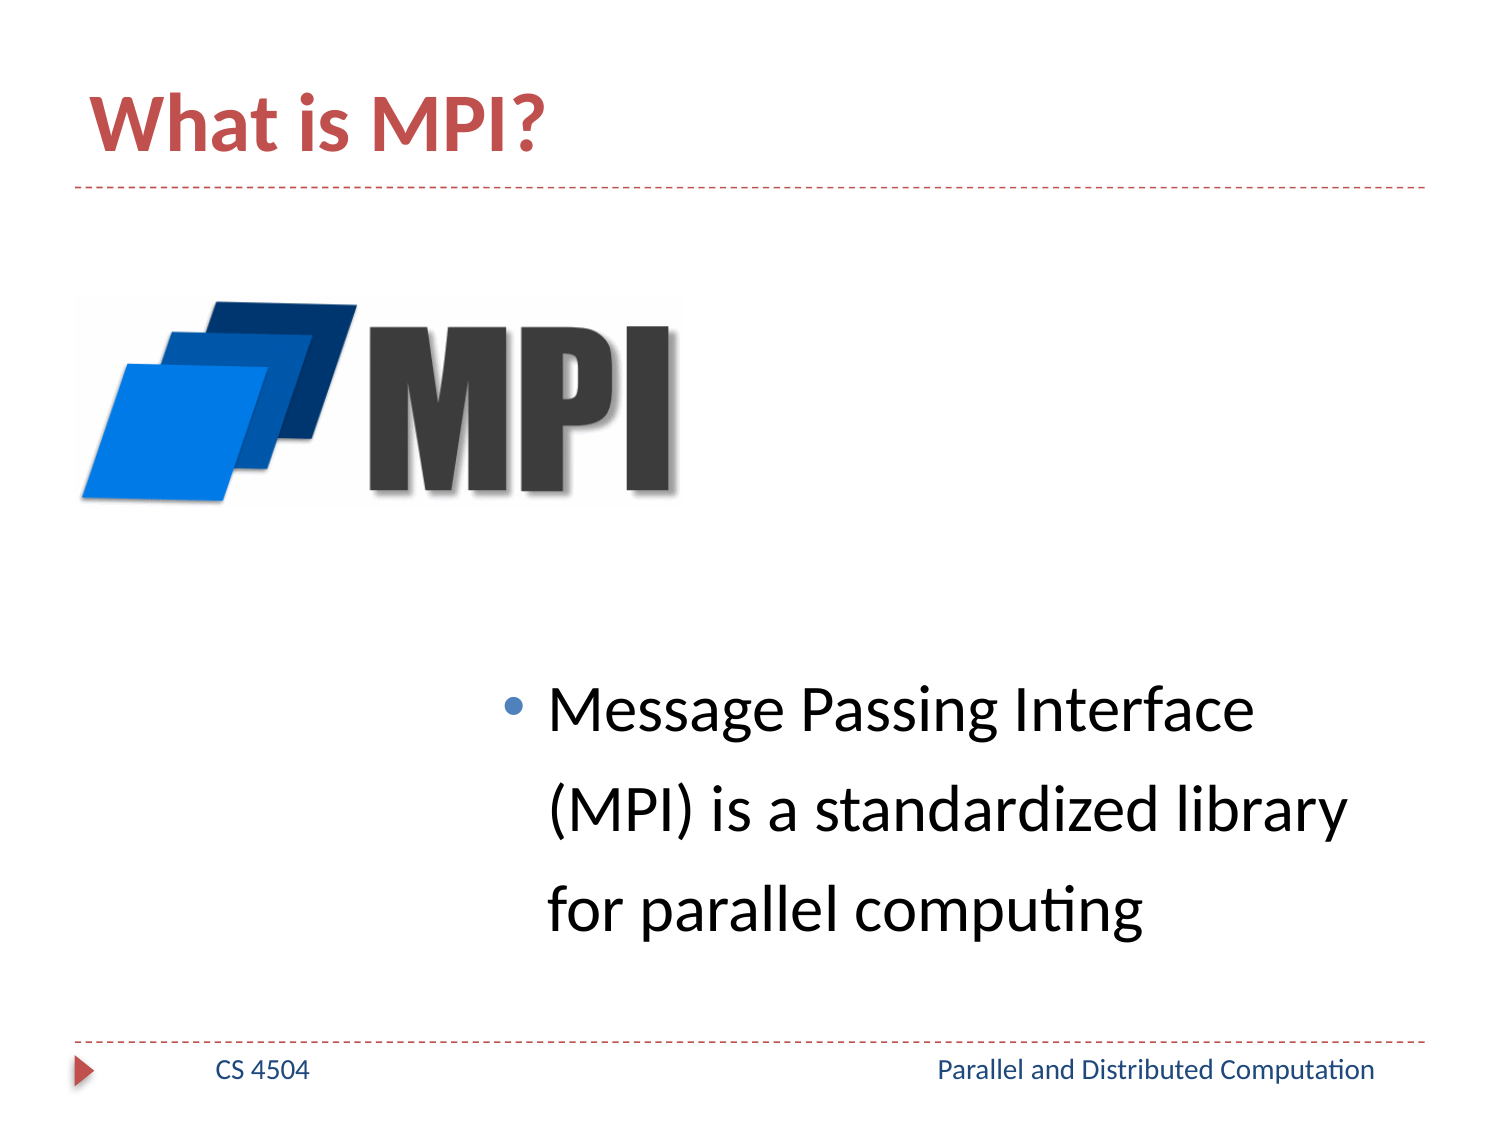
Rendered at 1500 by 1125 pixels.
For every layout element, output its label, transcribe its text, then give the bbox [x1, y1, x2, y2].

list Message Passing Interface (MPI) is a standardized library for parallel computing [487, 637, 1425, 975]
picture [74, 294, 684, 508]
slide_number Parallel and Distributed Computation [887, 1042, 1426, 1103]
title What is MPI? [75, 12, 1425, 175]
slide_number CS 4504 [100, 1042, 426, 1103]
